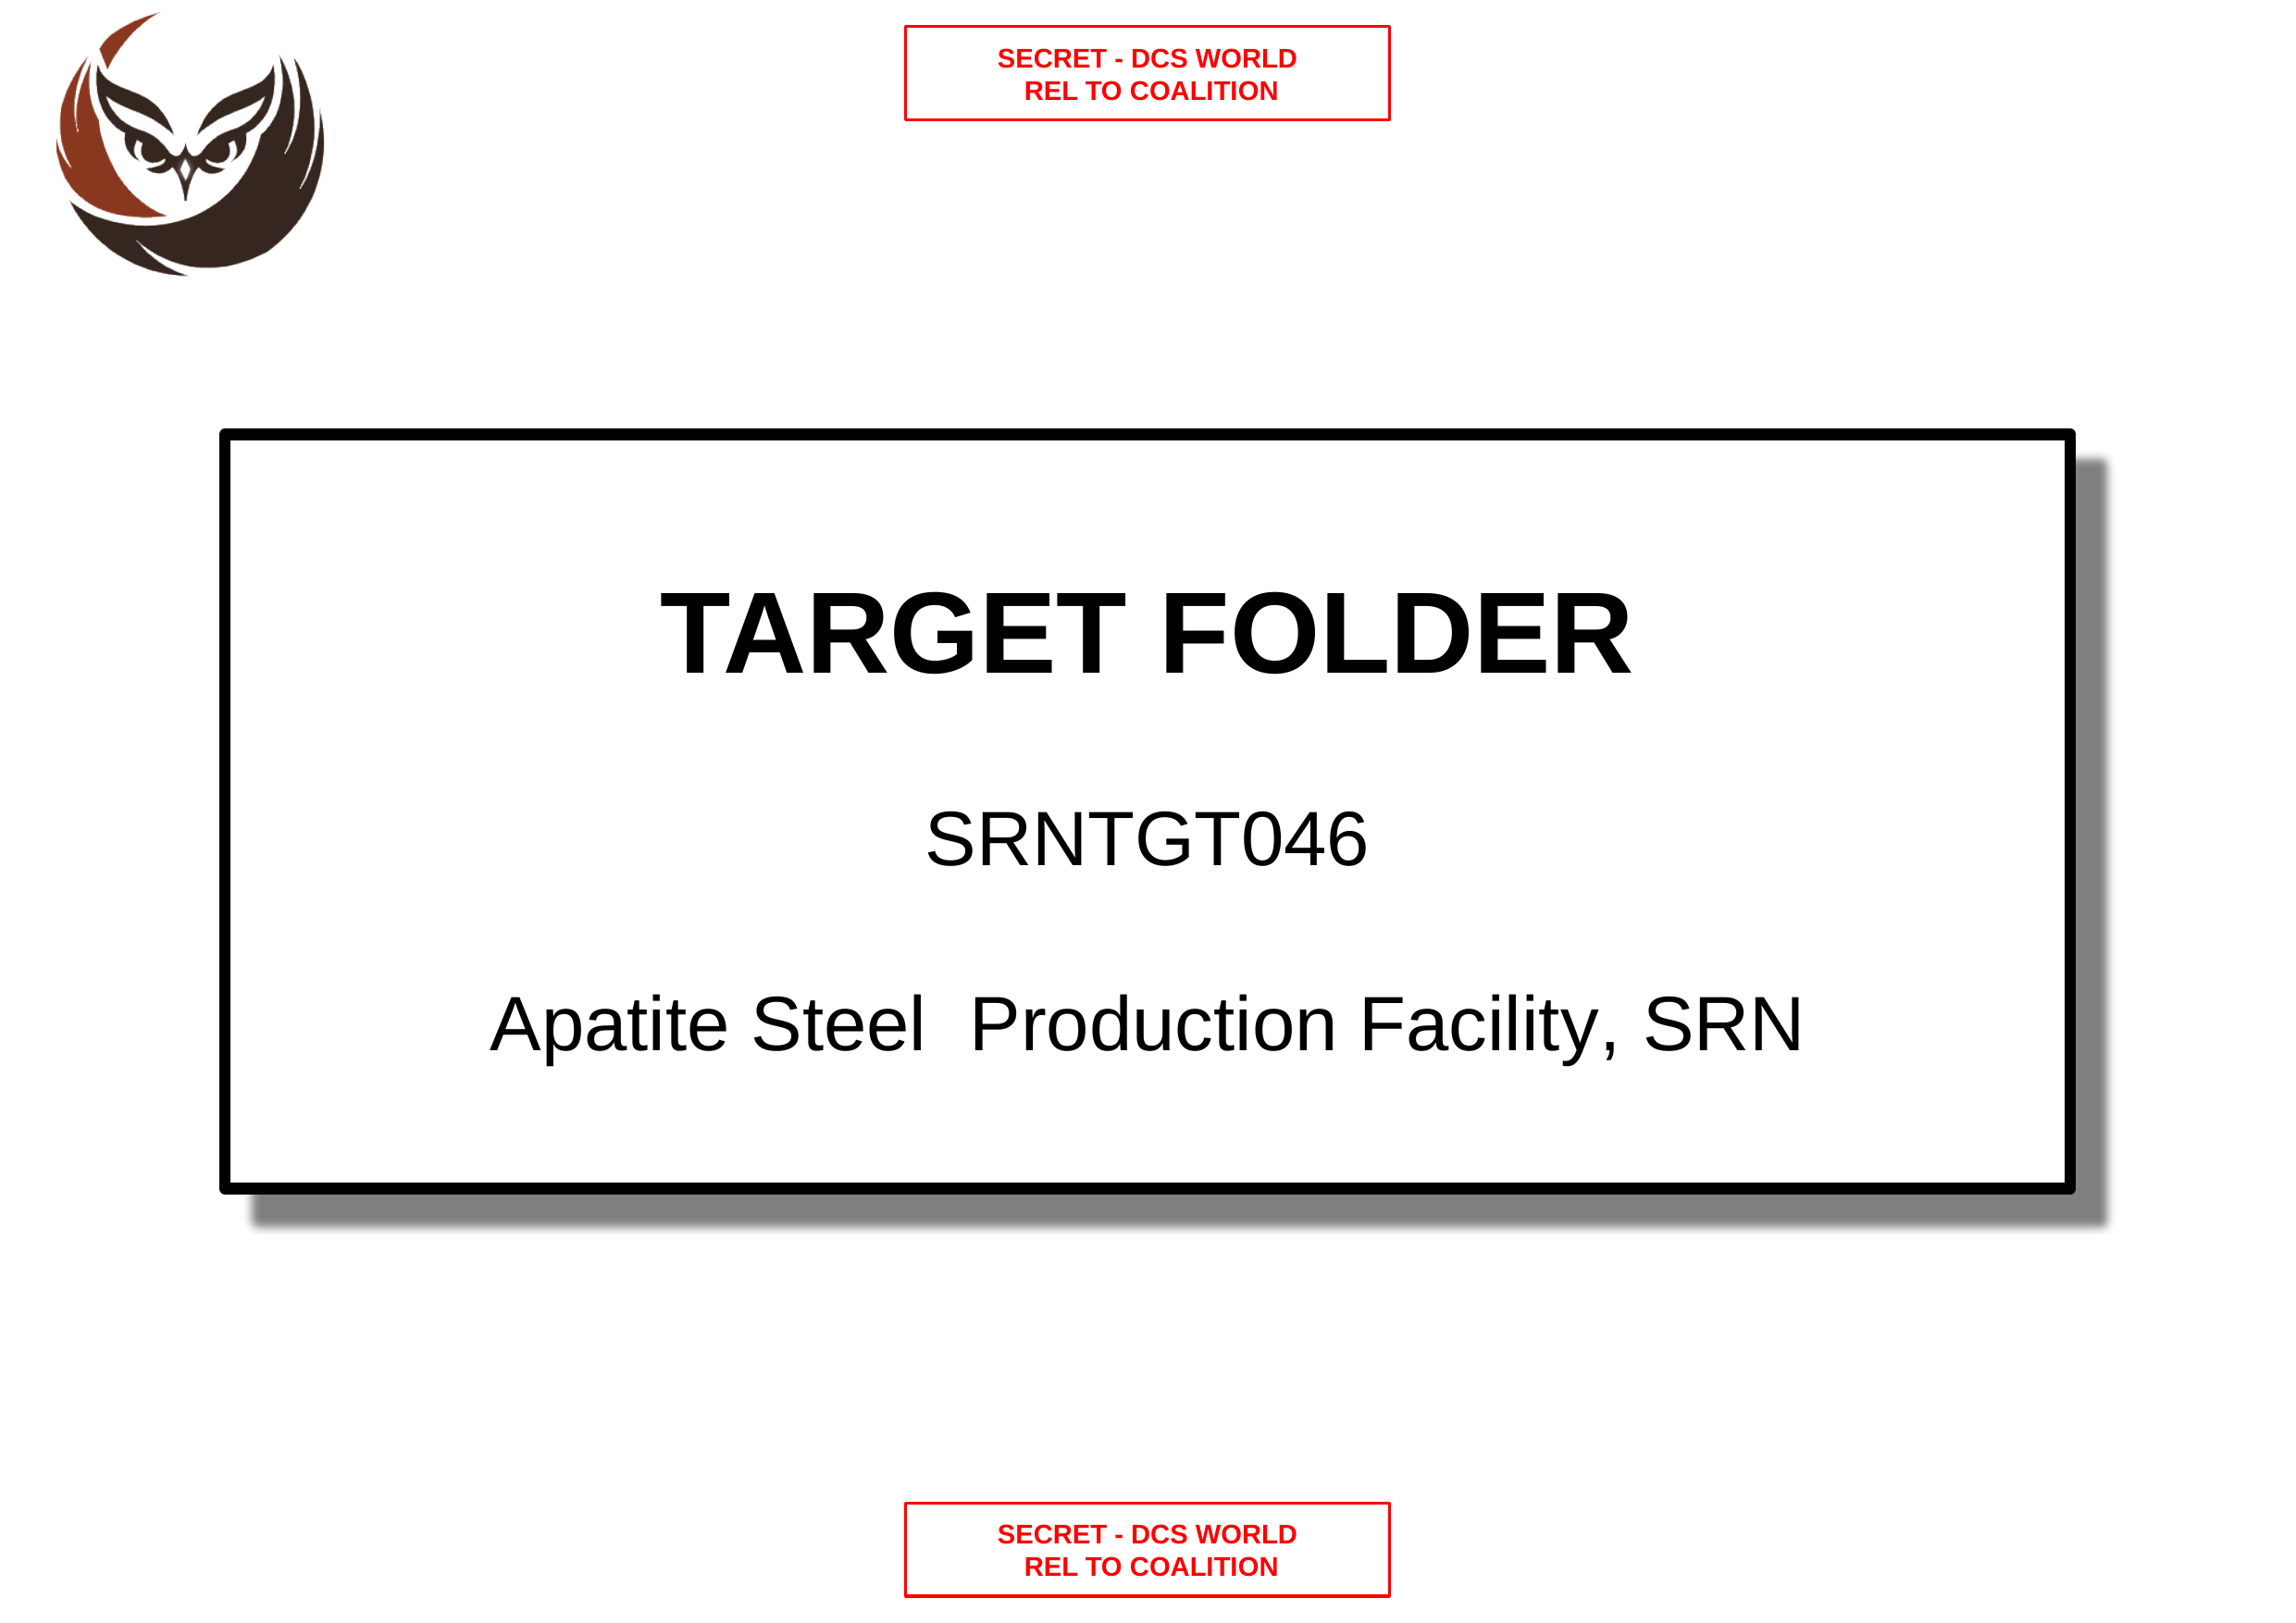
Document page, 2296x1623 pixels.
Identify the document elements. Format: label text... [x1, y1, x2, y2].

text_box SECRET - DCS WORLD REL TO COALITION [905, 1503, 1390, 1597]
picture [16, 3, 355, 302]
text_box SECRET - DCS WORLD REL TO COALITION [905, 26, 1390, 120]
title TARGET FOLDER SRNTGT046 Apatite Steel Production Facility, SRN [225, 434, 2071, 1189]
